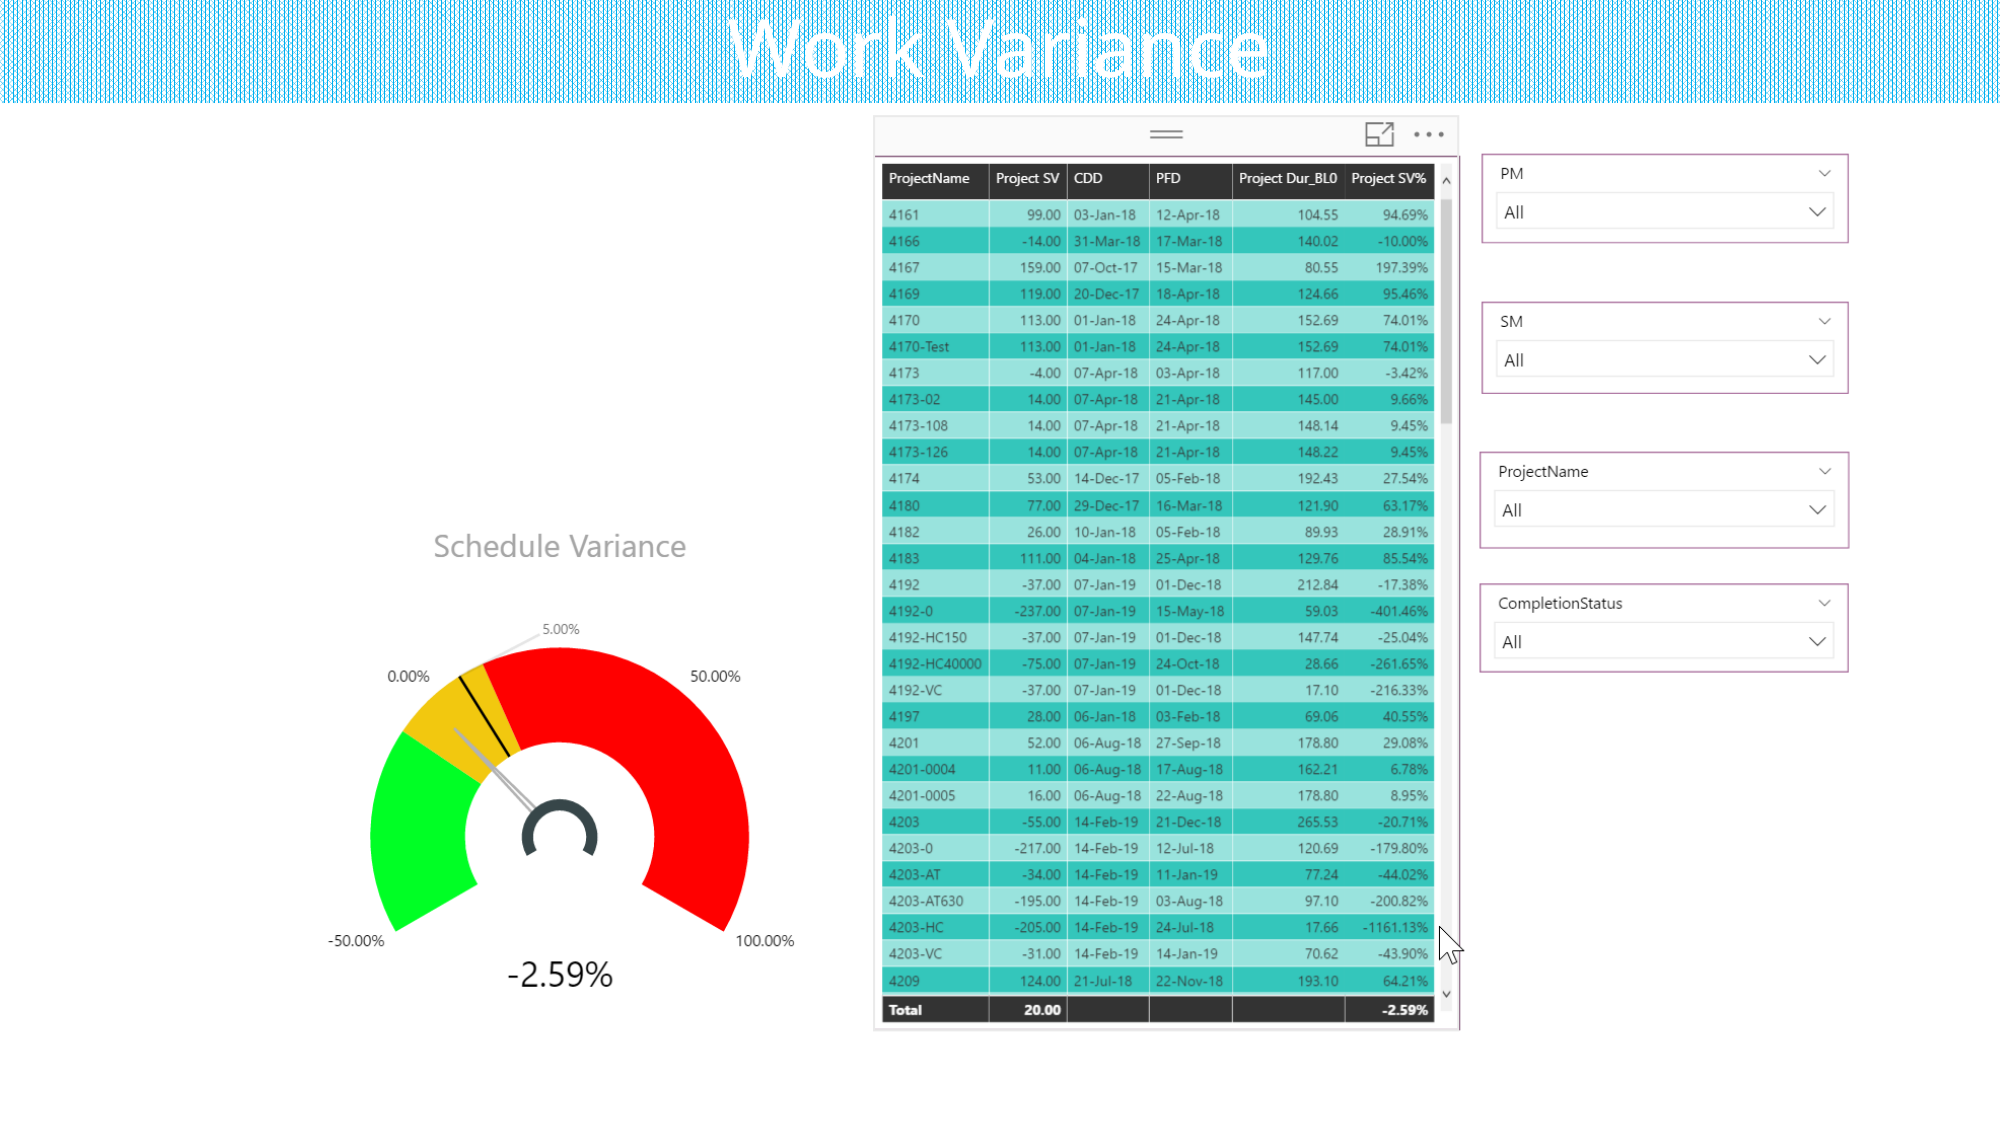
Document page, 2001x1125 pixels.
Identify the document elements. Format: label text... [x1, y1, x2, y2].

title Work Variance [0, 0, 2000, 104]
picture [226, 103, 1870, 1079]
